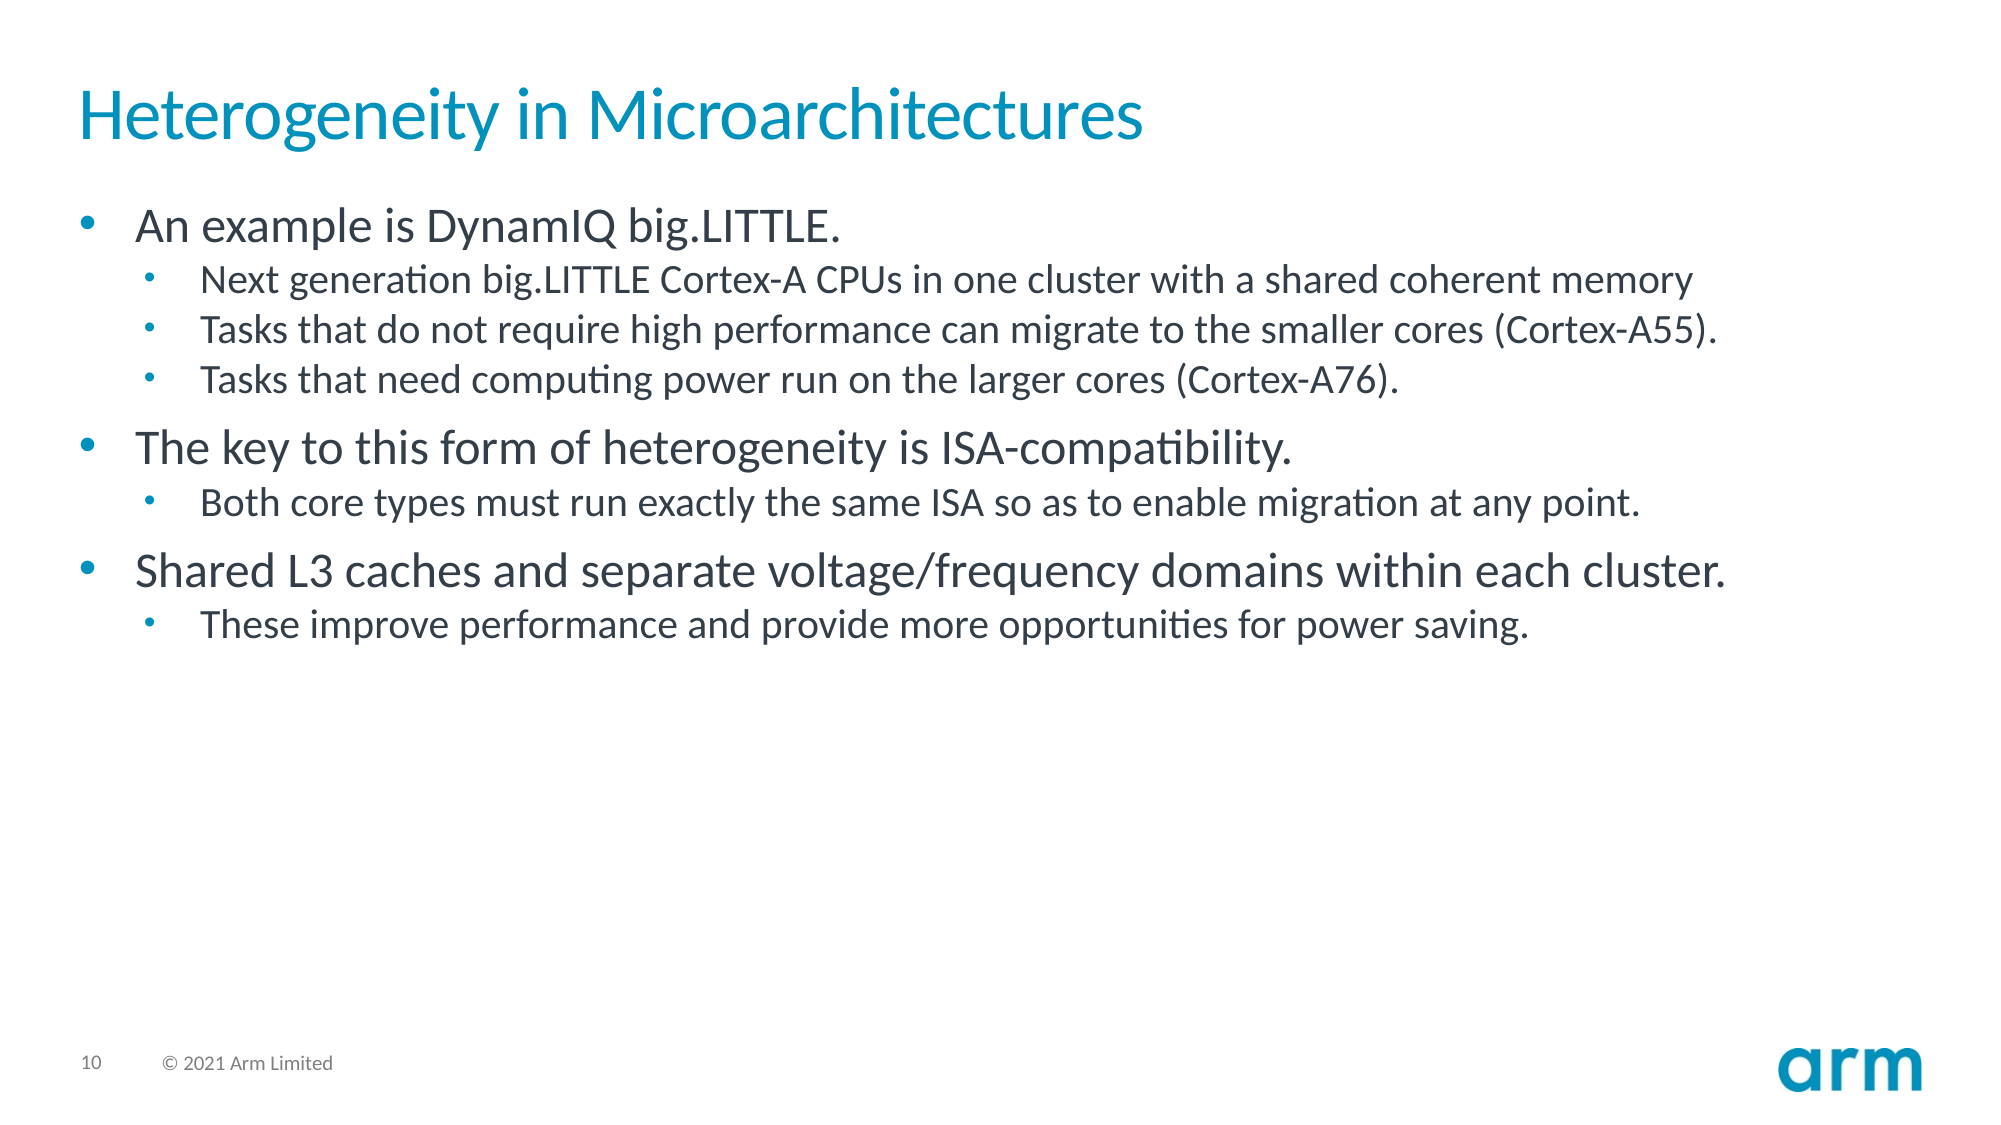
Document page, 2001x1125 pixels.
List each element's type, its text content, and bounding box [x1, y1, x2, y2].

picture [1778, 1048, 1794, 1067]
picture [1889, 1048, 1903, 1053]
title Heterogeneity in Microarchitectures [78, 78, 1922, 186]
picture [1788, 1056, 1812, 1083]
picture [1803, 1048, 1922, 1092]
picture [1911, 1048, 1922, 1062]
picture [1778, 1072, 1794, 1092]
list An example is DynamIQ big.LITTLE. Next generation big.LITTLE Cortex-A CPUs in one cluster with a shared coherent memory Tasks that do not require high performance can migrate to the smaller cores (Cortex-A55). Tasks that need computing power run on the larger cores (Cortex-A76). The key to this form of heterogeneity is ISA-compatibility. Both core types must run exactly the same ISA so as to enable migration at any point. Shared L3 caches and separate voltage/frequency domains within each cluster. These improve performance and provide more opportunities for power saving. [78, 192, 1922, 1004]
